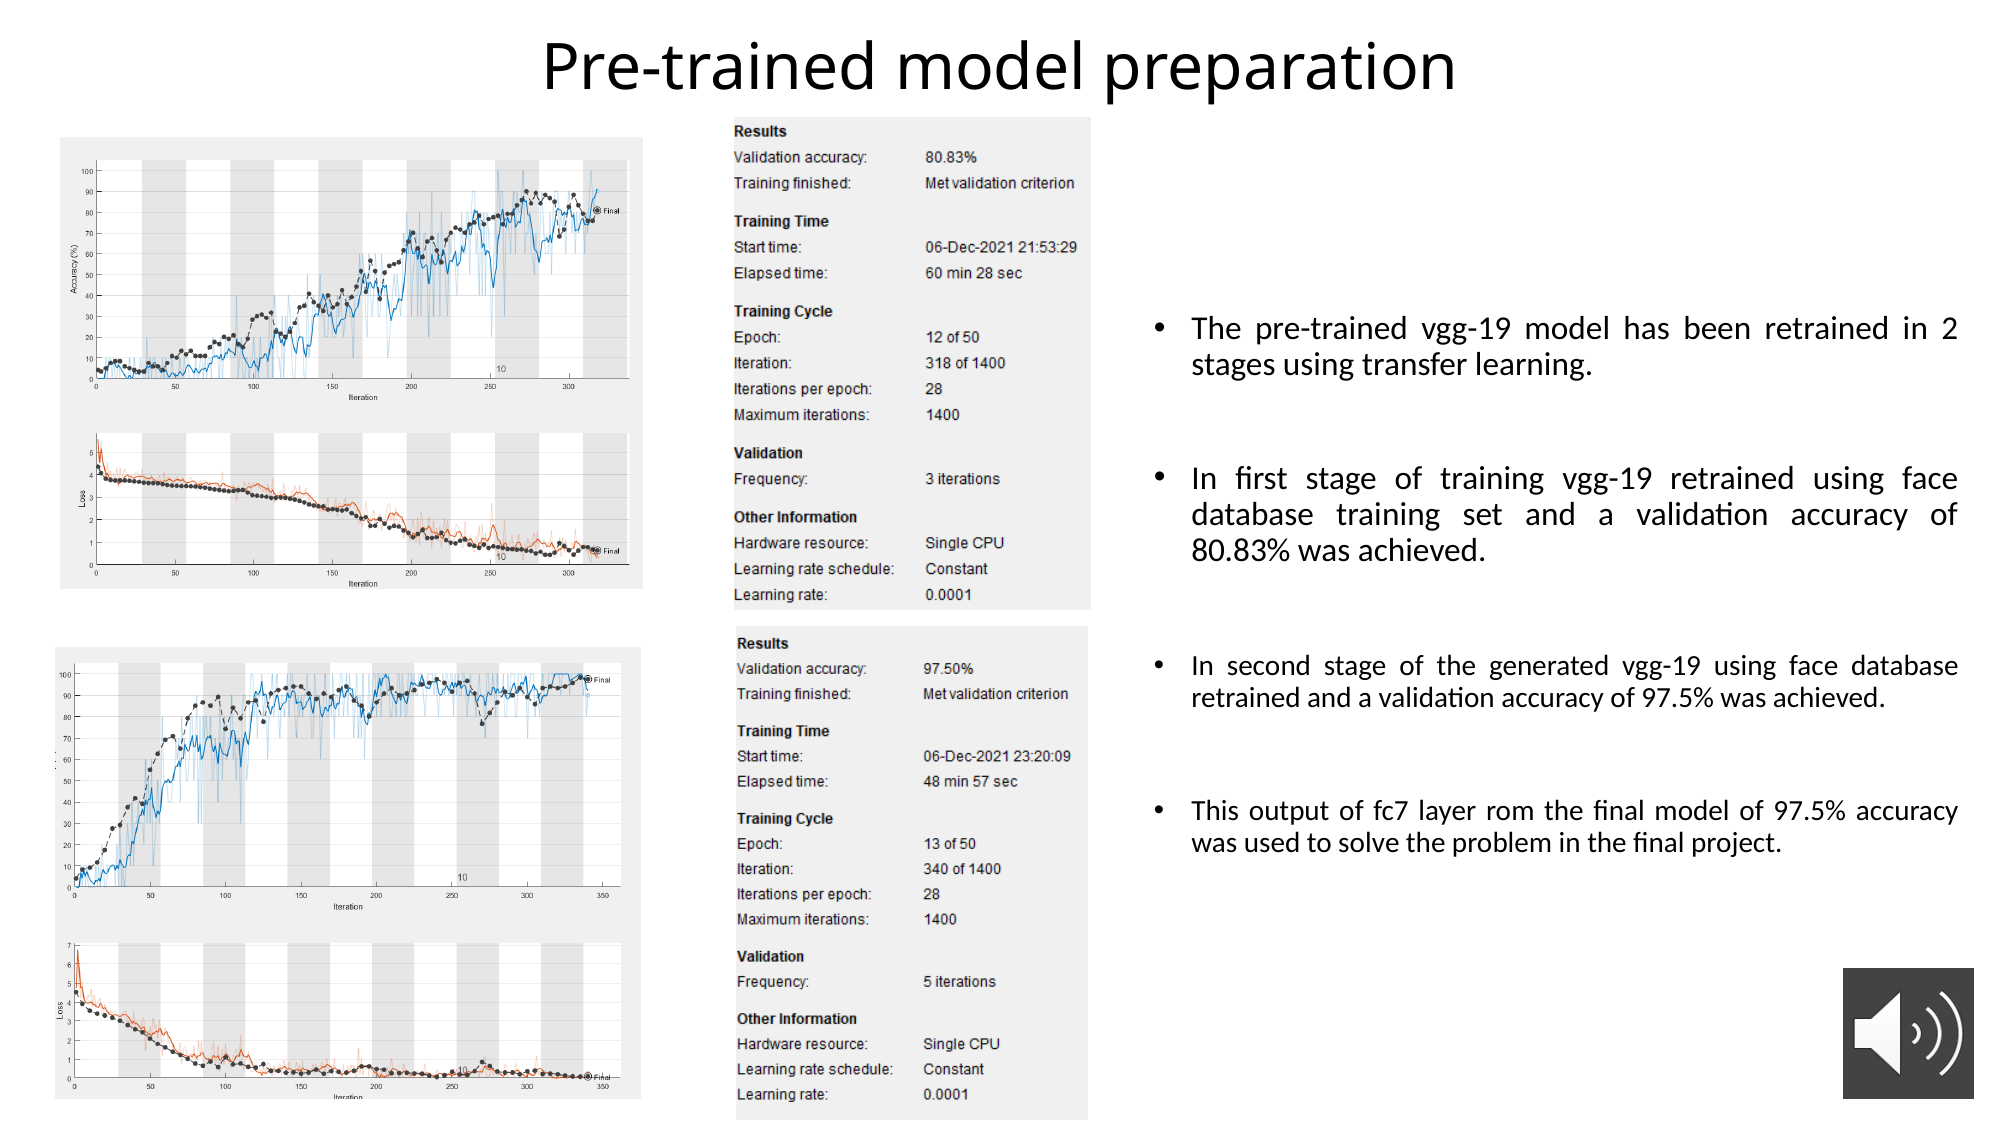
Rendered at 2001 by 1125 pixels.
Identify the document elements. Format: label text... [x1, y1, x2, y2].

picture [55, 647, 641, 1099]
picture [734, 117, 1091, 610]
title Pre-trained model preparation [420, 26, 1580, 112]
text_box The pre-trained vgg-19 model has been retrained in 2 stages using transfer learning. In first stage of training vgg-19 retrained using face database training set and a validation accuracy of 80.83% was achieved. In second stage of the generated vgg-19 using face database retrained and a validation accuracy of 97.5% was achieved. This output of fc7 layer rom the final model of 97.5% accuracy was used to solve the problem in the final project. [1138, 243, 1975, 934]
picture [1841, 966, 1975, 1100]
picture [736, 626, 1088, 1121]
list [60, 137, 643, 589]
